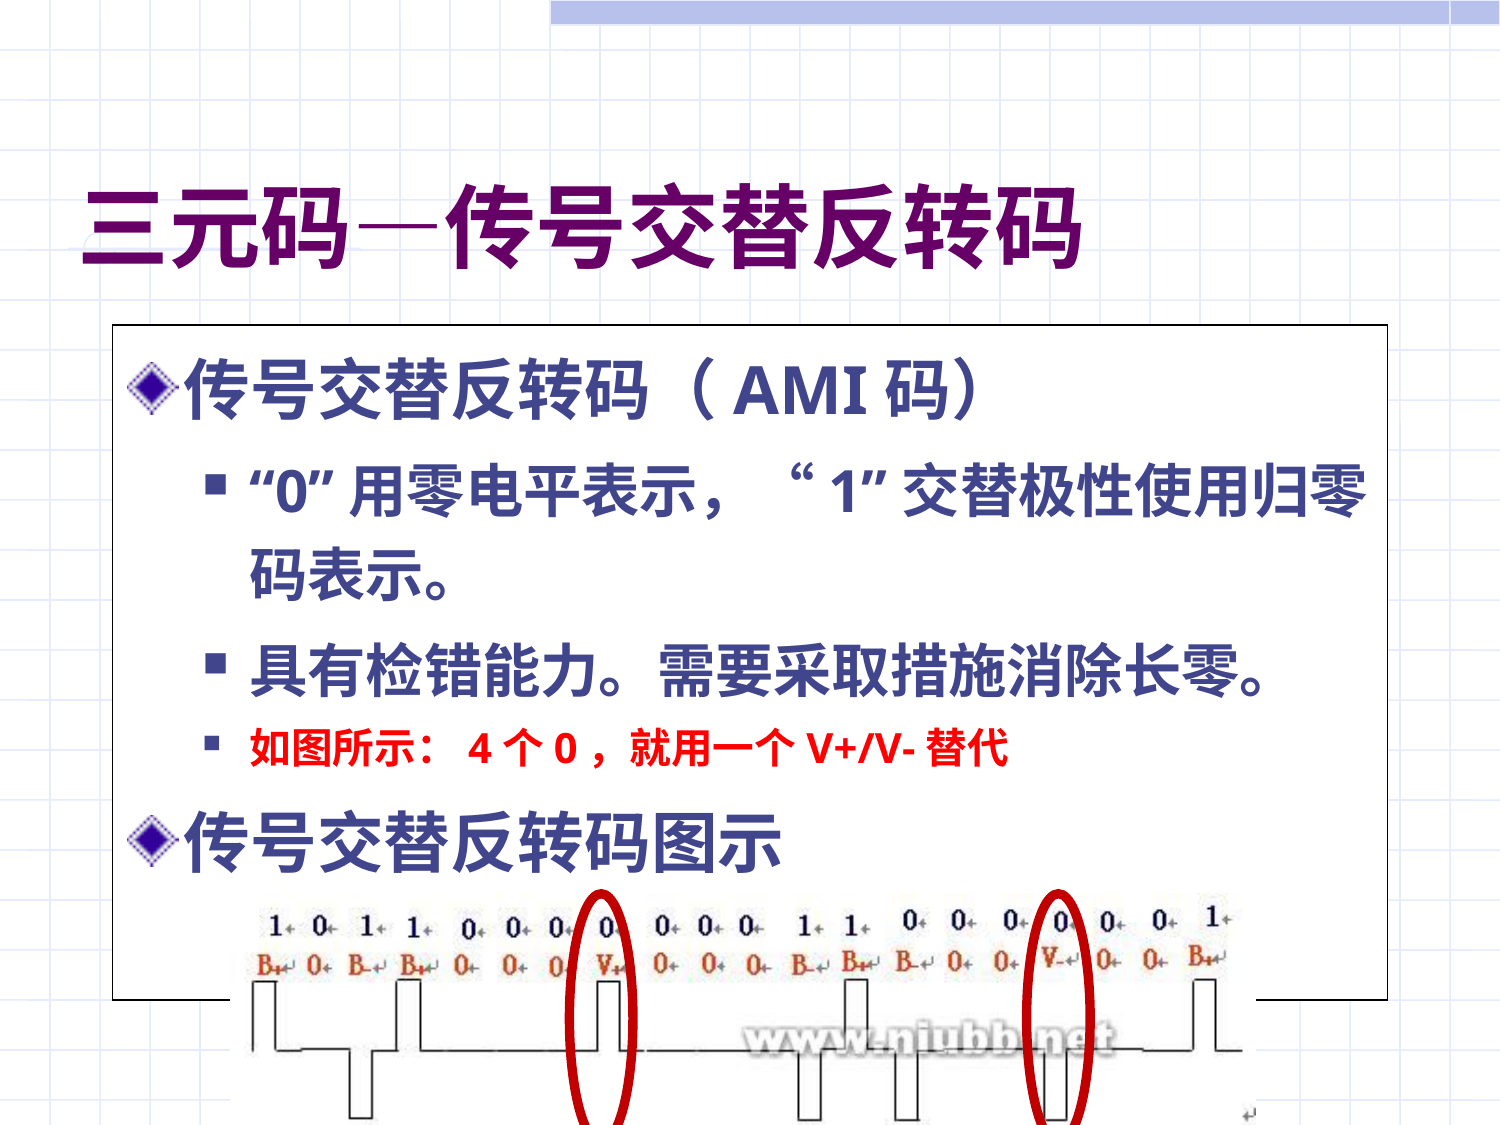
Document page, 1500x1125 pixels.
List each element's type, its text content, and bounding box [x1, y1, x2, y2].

picture [127, 362, 179, 415]
list 传号交替反转码（AMI码） “0”用零电平表示，“1”交替极性使用归零码表示。 具有检错能力。需要采取措施消除长零。 如图所示：4个0，就用一个V+/V-替代 传号交替反转码图示 [112, 324, 1388, 1001]
title 三元码—传号交替反转码 [62, 99, 1451, 288]
picture [127, 815, 179, 867]
picture [230, 893, 1257, 1125]
